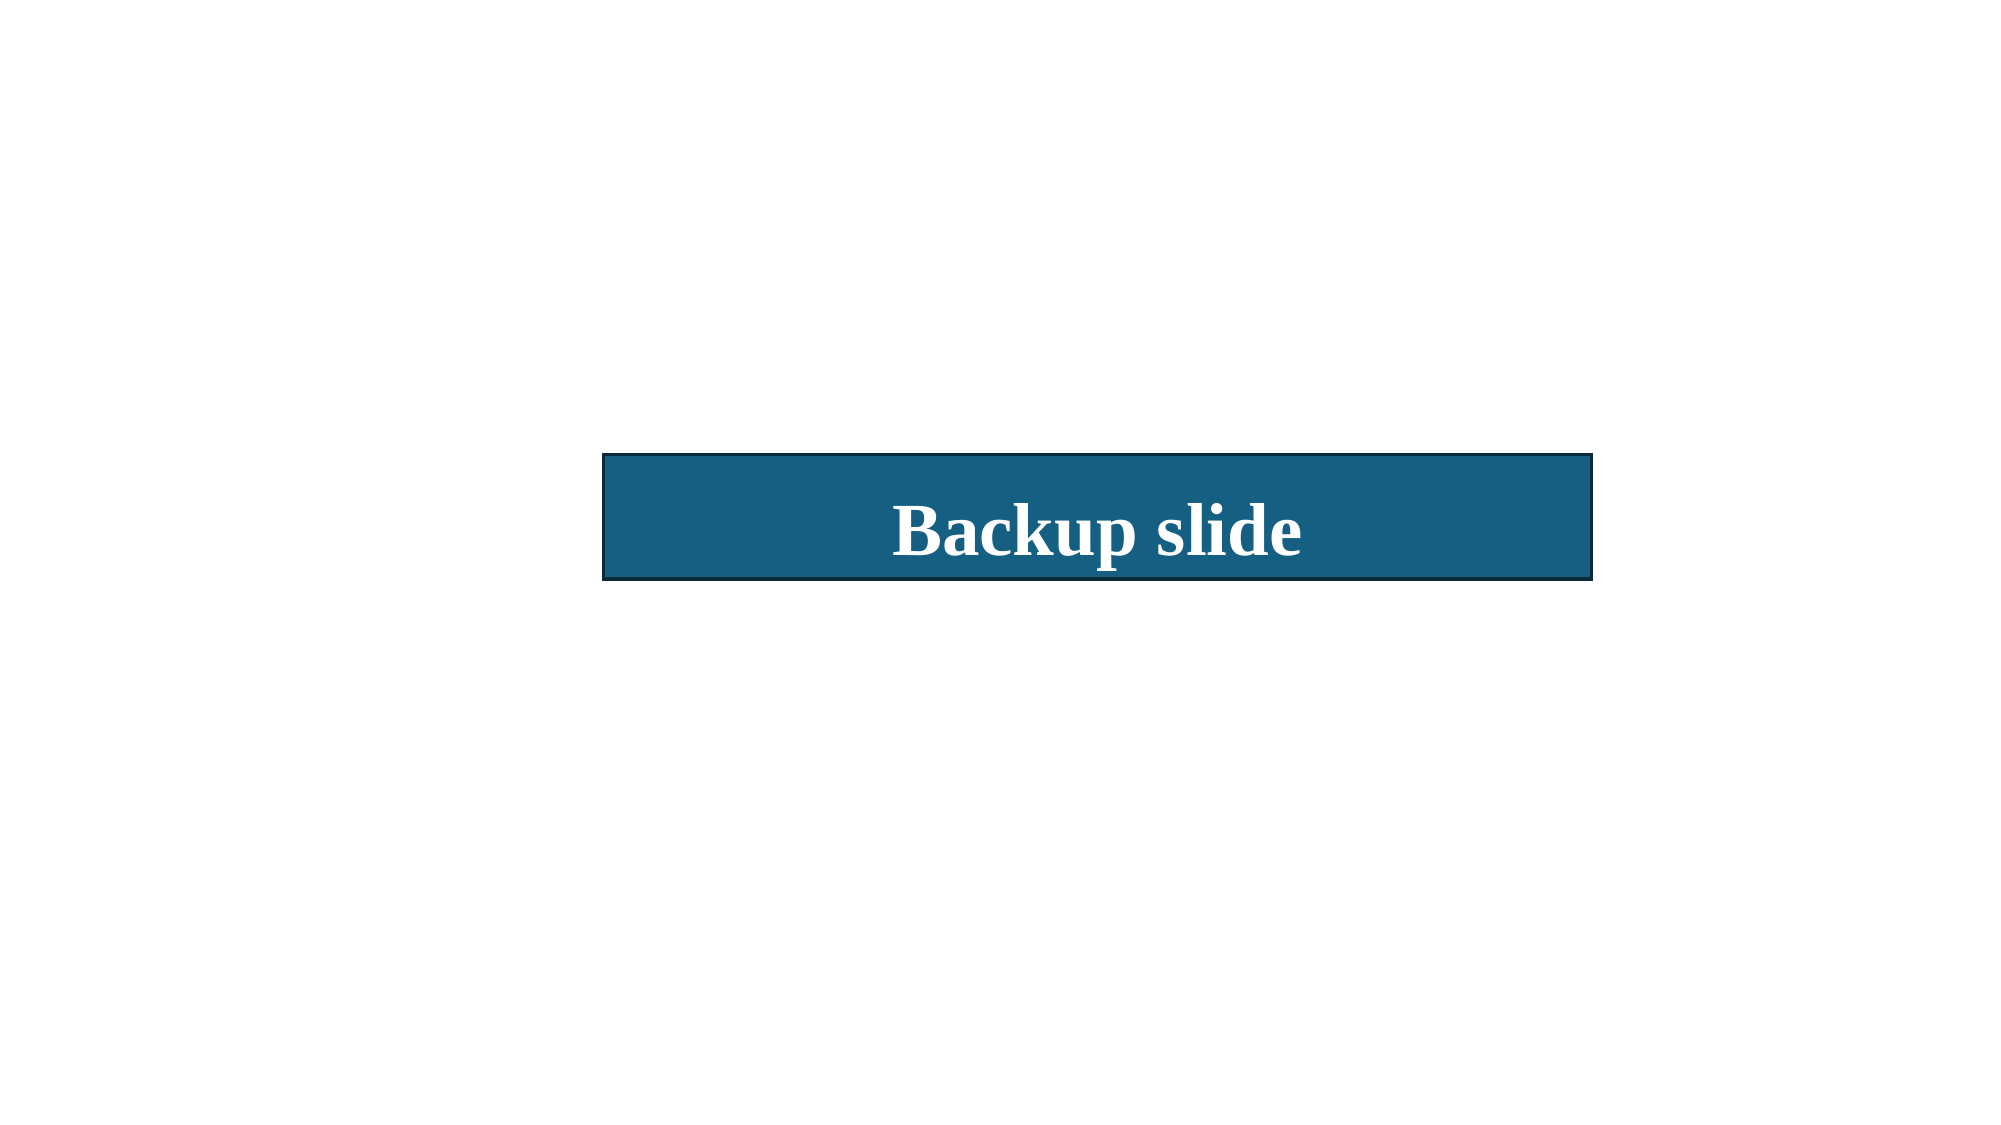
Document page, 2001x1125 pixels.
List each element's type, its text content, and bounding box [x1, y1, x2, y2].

title Backup slide [602, 453, 1593, 581]
